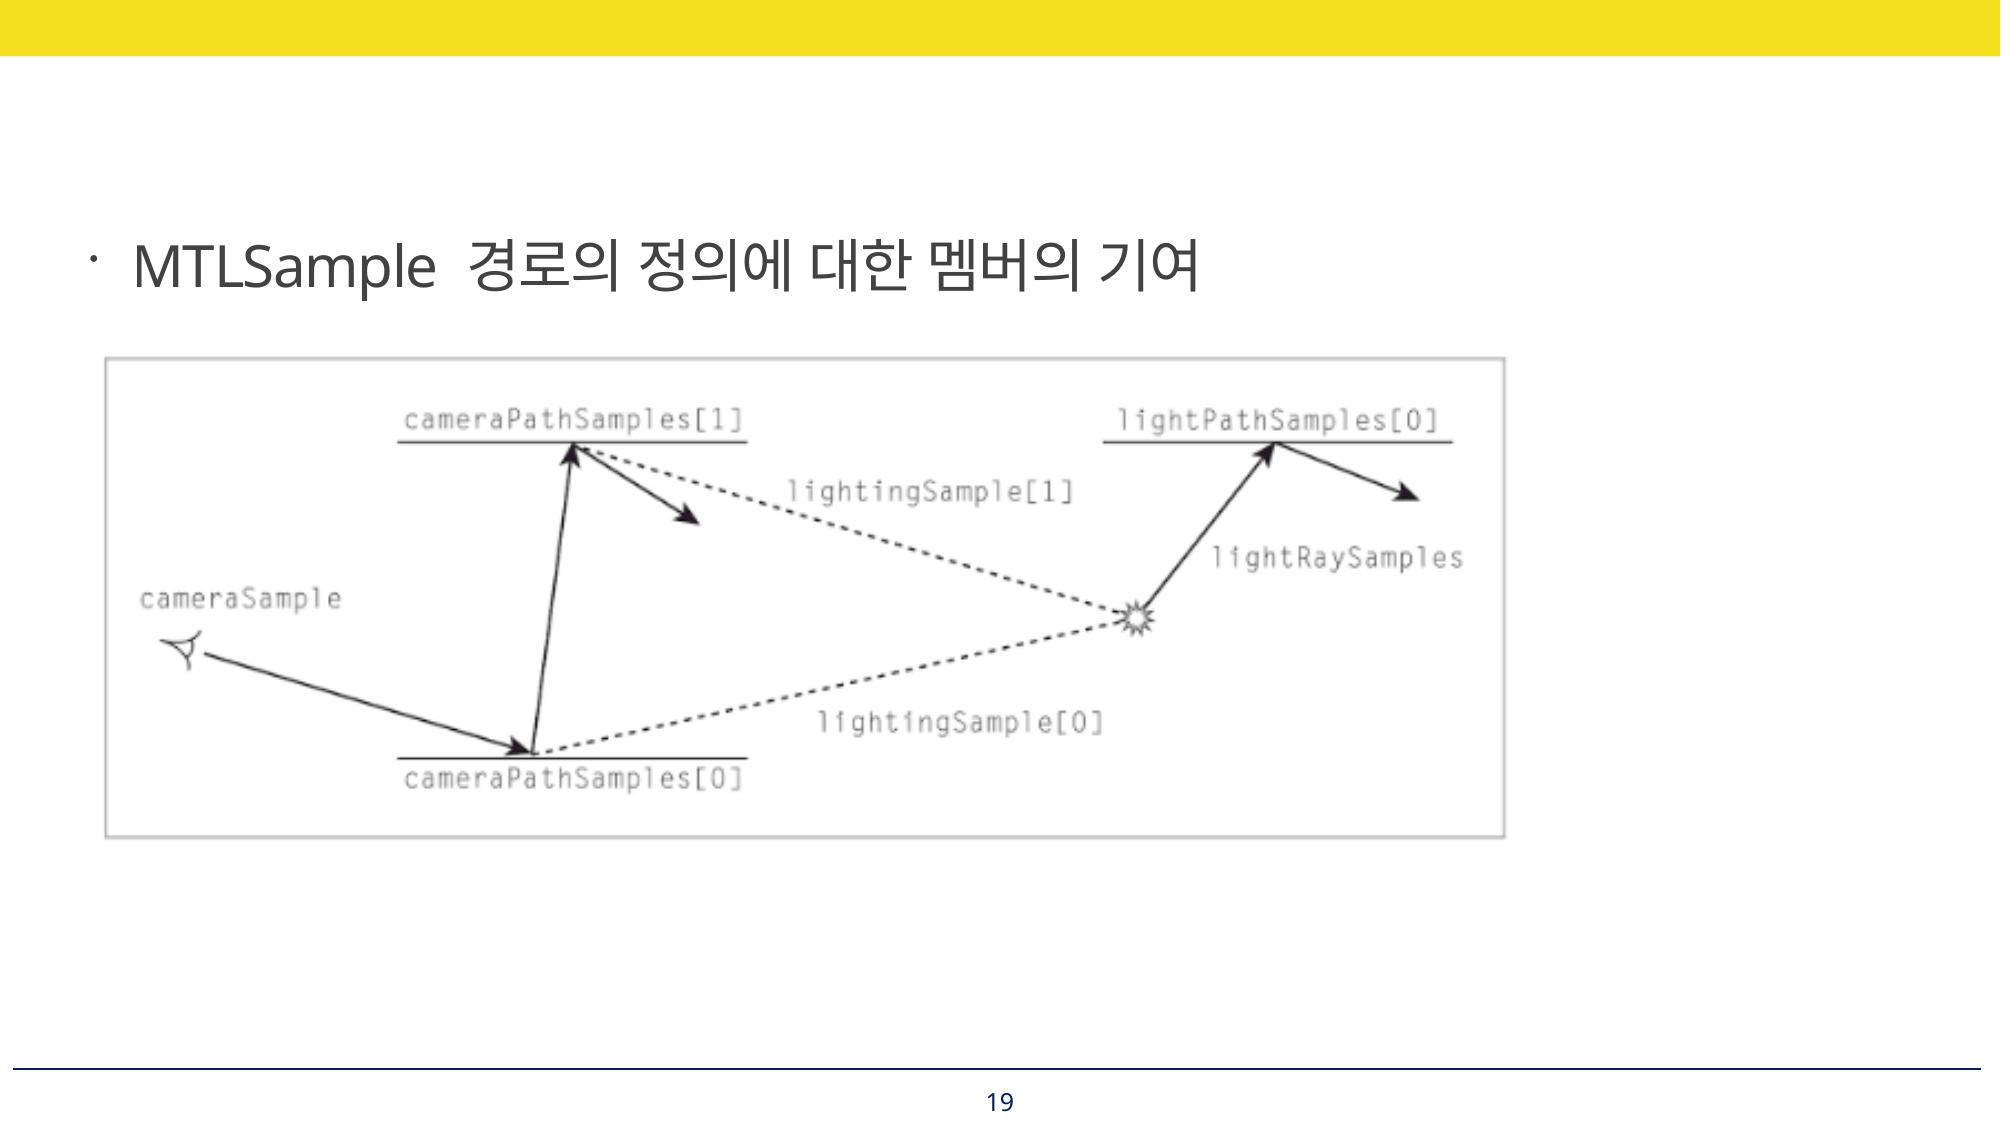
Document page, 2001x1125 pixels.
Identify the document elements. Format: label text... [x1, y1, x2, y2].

list MTLSample 경로의 정의에 대한 멤버의 기여 [85, 237, 1915, 1049]
picture [84, 344, 1528, 847]
slide_number 19 [916, 1078, 1084, 1125]
